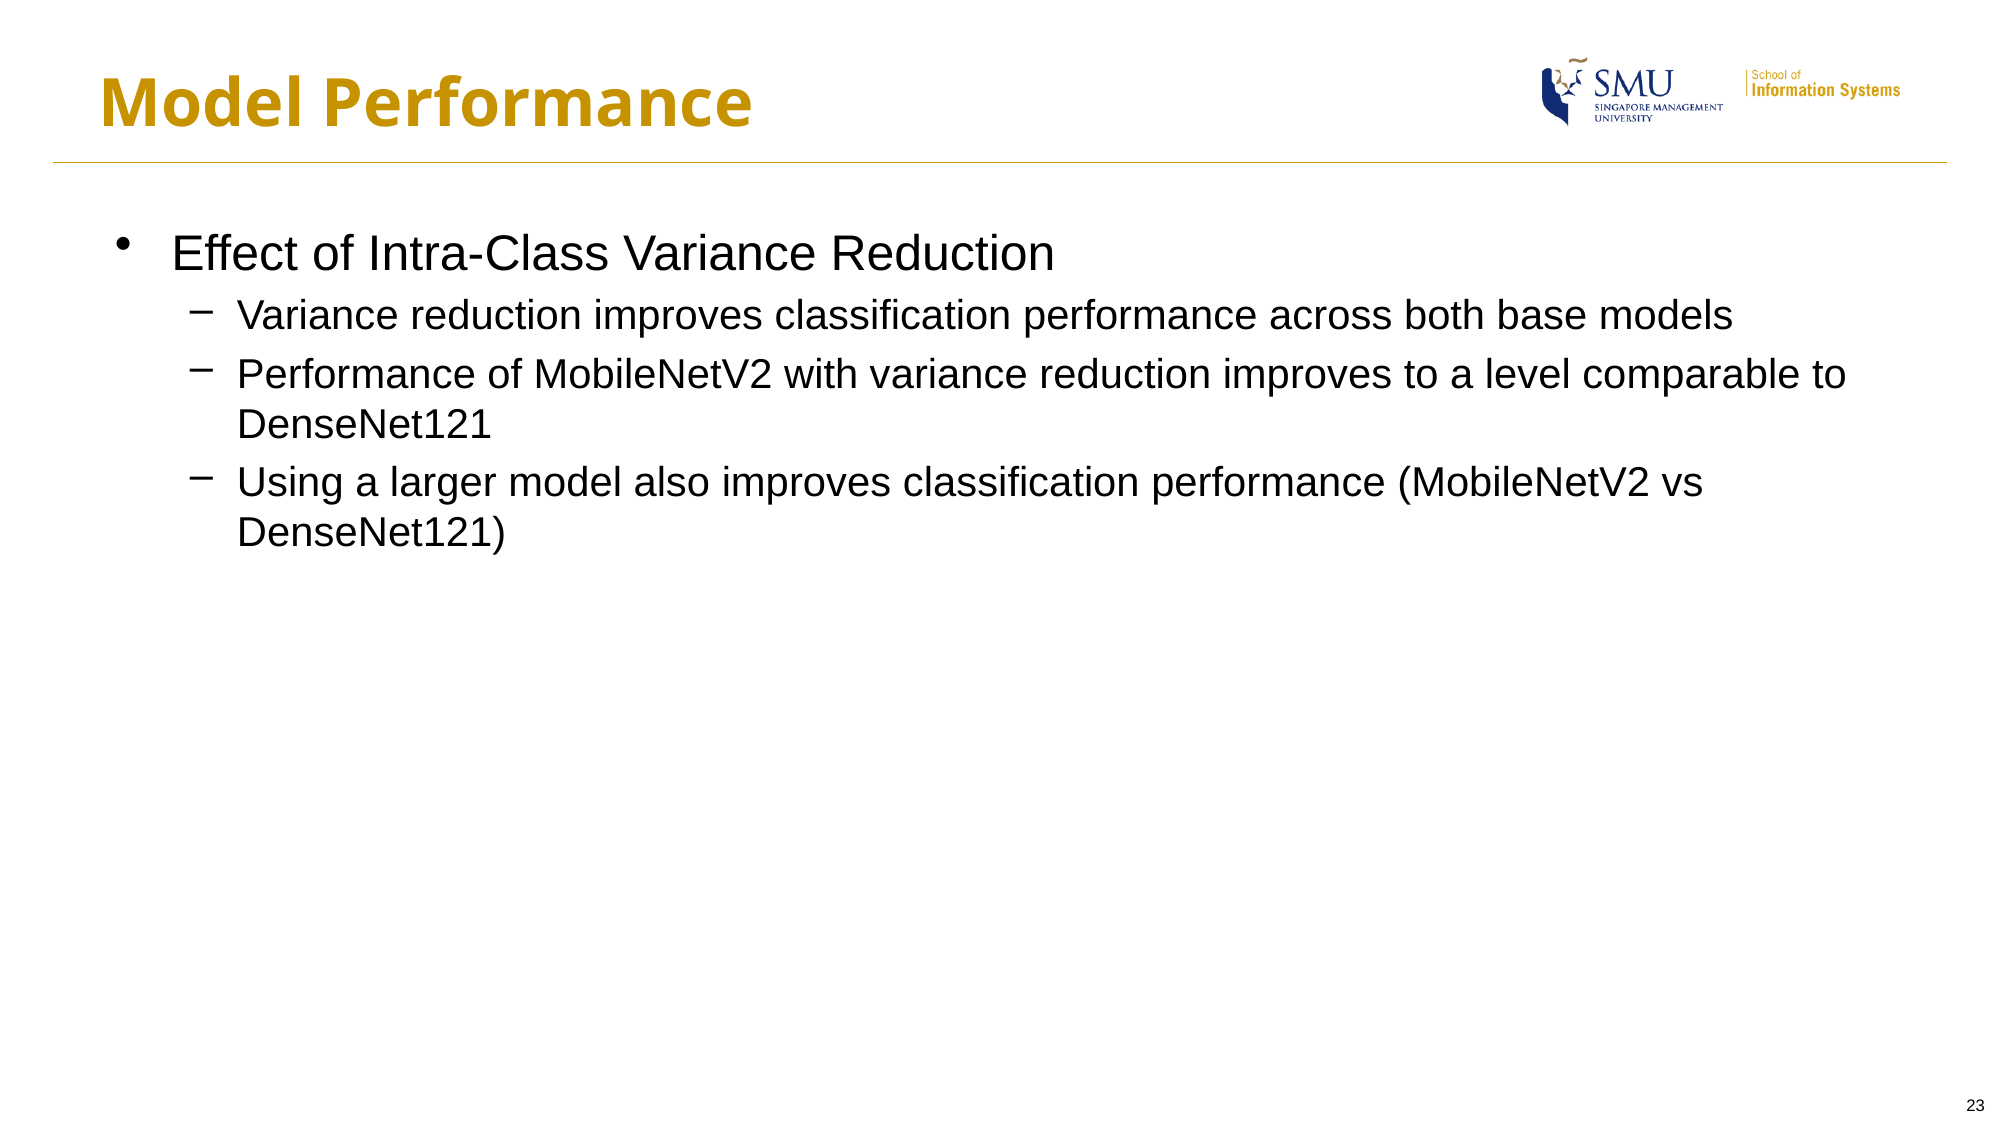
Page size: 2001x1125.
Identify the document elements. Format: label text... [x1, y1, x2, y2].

title Model Performance [83, 52, 1900, 148]
picture [1515, 29, 1927, 153]
list Effect of Intra-Class Variance Reduction Variance reduction improves classification performance across both base models Performance of MobileNetV2 with variance reduction improves to a level comparable to DenseNet121 Using a larger model also improves classification performance (MobileNetV2 vs DenseNet121) [99, 212, 1900, 571]
slide_number 23 [1716, 1087, 2000, 1125]
